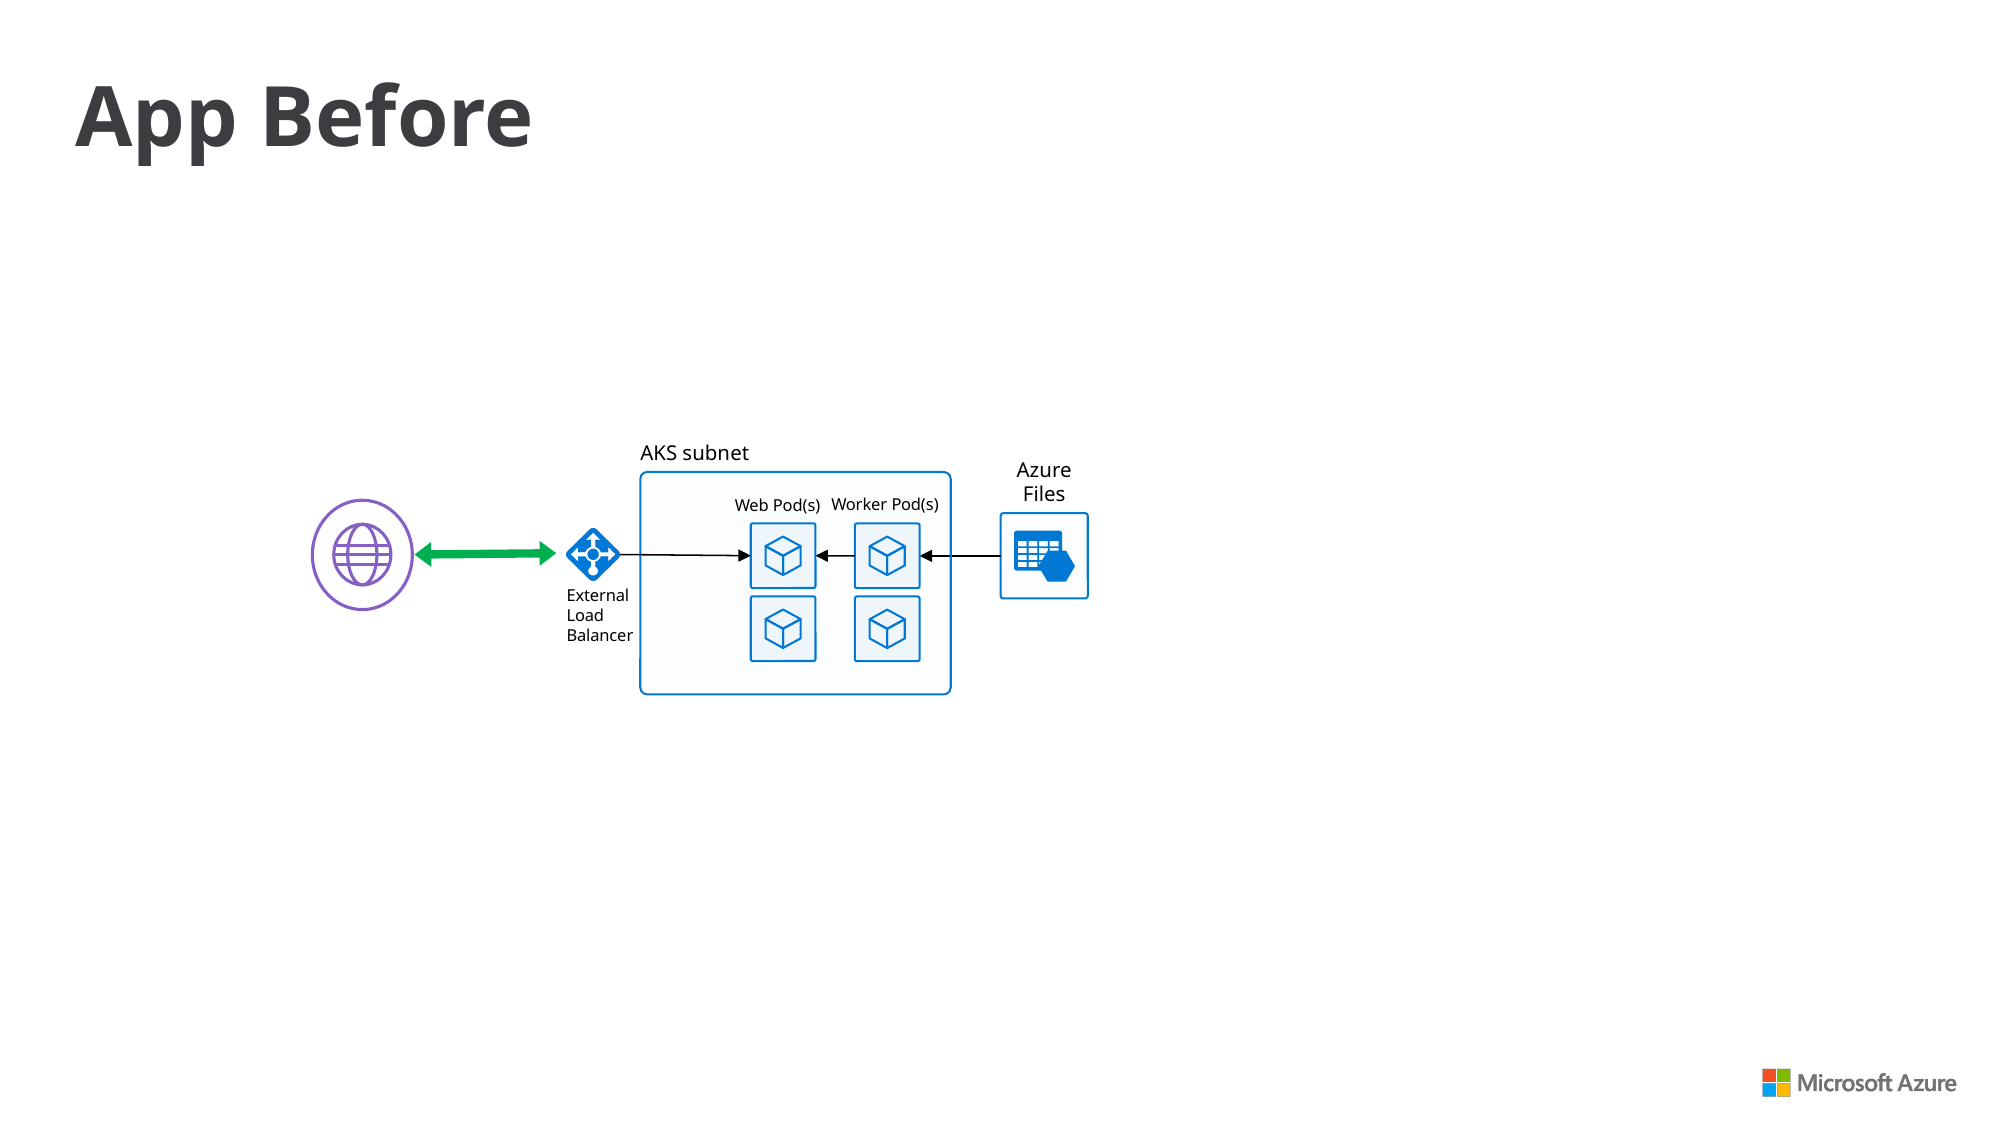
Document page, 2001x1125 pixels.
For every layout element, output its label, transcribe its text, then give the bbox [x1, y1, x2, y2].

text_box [640, 439, 951, 695]
picture [1735, 1041, 1985, 1124]
text_box [312, 500, 413, 610]
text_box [333, 524, 392, 586]
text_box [750, 596, 816, 662]
text_box App Before [59, 67, 1803, 175]
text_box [973, 455, 1115, 599]
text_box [854, 596, 920, 662]
picture [566, 528, 620, 581]
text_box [854, 523, 920, 589]
text_box External Load Balancer [566, 585, 640, 645]
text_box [750, 523, 816, 589]
